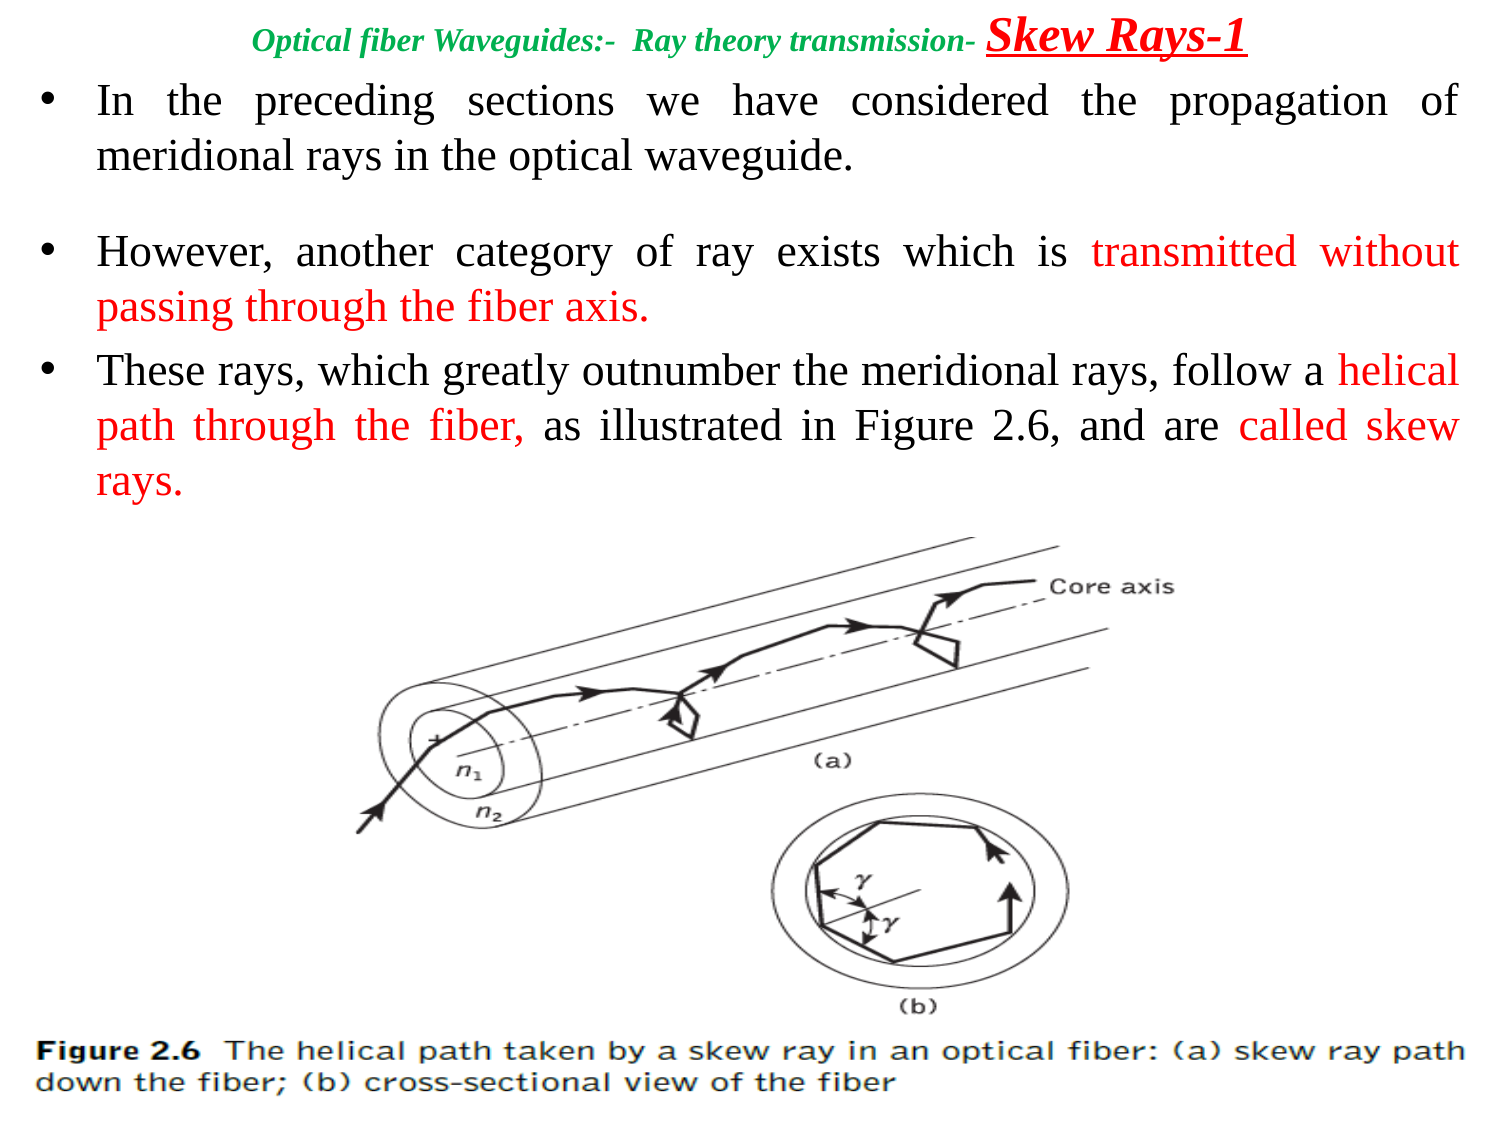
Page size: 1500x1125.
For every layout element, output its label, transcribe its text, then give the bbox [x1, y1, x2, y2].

list In the preceding sections we have considered the propagation of meridional rays in the optical waveguide. However, another category of ray exists which is transmitted without passing through the fiber axis. These rays, which greatly outnumber the meridional rays, follow a helical path through the fiber, as illustrated in Figure 2.6, and are called skew rays. [24, 62, 1475, 525]
title Optical fiber Waveguides:- Ray theory transmission- Skew Rays-1 [24, 0, 1475, 62]
picture [24, 537, 1476, 1101]
